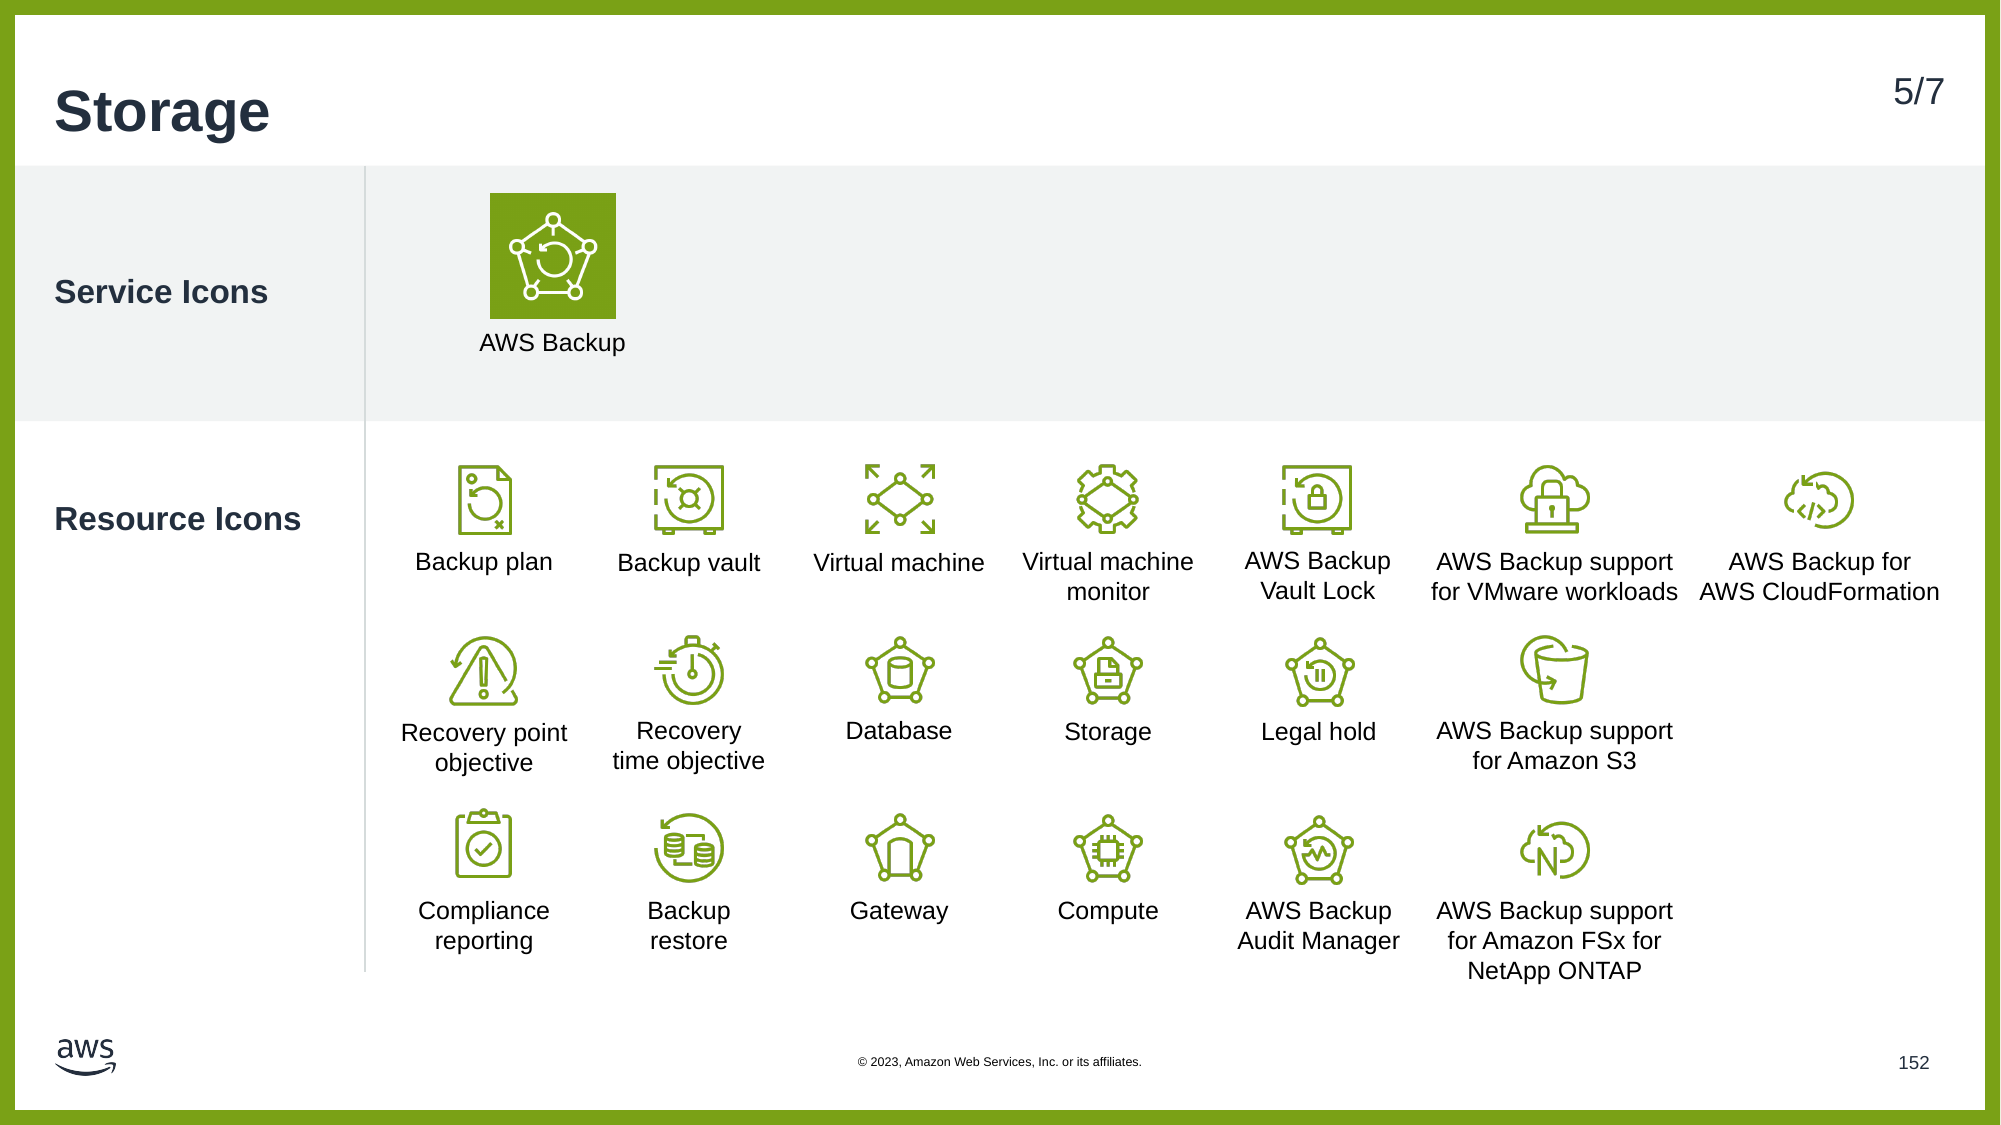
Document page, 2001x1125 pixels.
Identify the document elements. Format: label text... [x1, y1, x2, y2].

picture [445, 633, 521, 709]
text_box AWS Backup for AWS CloudFormation [1680, 538, 1960, 614]
text_box Virtual machine [797, 538, 1002, 584]
picture [651, 810, 727, 886]
picture [861, 810, 938, 886]
text_box AWS Backup Audit Manager [1217, 886, 1421, 962]
footer © 2023, Amazon Web Services, Inc. or its affiliates. [662, 1031, 1338, 1092]
text_box Recovery time objective [595, 707, 784, 782]
text_box AWS Backup support for Amazon S3 [1415, 707, 1694, 782]
picture [1517, 462, 1593, 538]
text_box Database [805, 707, 994, 753]
text_box Compliance reporting [390, 887, 579, 962]
picture [1781, 462, 1857, 538]
text_box Storage [1014, 707, 1203, 753]
picture [447, 462, 523, 538]
title Storage [39, 59, 1457, 166]
picture [651, 462, 727, 538]
text_box Legal hold [1217, 707, 1421, 753]
text_box Virtual machine monitor [1004, 538, 1213, 614]
picture [1281, 812, 1357, 888]
text_box Backup plan [390, 537, 579, 583]
picture [55, 1039, 116, 1076]
text_box Compute [1014, 886, 1203, 932]
picture [1517, 632, 1593, 708]
picture [862, 461, 938, 537]
text_box AWS Backup Vault Lock [1216, 537, 1420, 613]
text_box Gateway [805, 887, 994, 933]
picture [1070, 461, 1146, 537]
text_box Backup restore [595, 887, 784, 962]
picture [1070, 633, 1146, 709]
slide_number 152 [1494, 1031, 1945, 1092]
list 5/7 [1693, 59, 1961, 166]
picture [1070, 811, 1146, 887]
text_box Backup vault [595, 538, 784, 584]
text_box AWS Backup [368, 319, 737, 364]
picture [651, 632, 727, 708]
text_box AWS Backup support for Amazon FSx for NetApp ONTAP [1415, 886, 1694, 992]
picture [1279, 462, 1355, 538]
picture [490, 193, 616, 319]
picture [1517, 812, 1593, 888]
text_box Recovery point objective [381, 708, 587, 784]
text_box AWS Backup support for VMware workloads [1415, 538, 1680, 614]
picture [862, 632, 938, 708]
picture [1282, 634, 1358, 710]
picture [445, 805, 521, 881]
